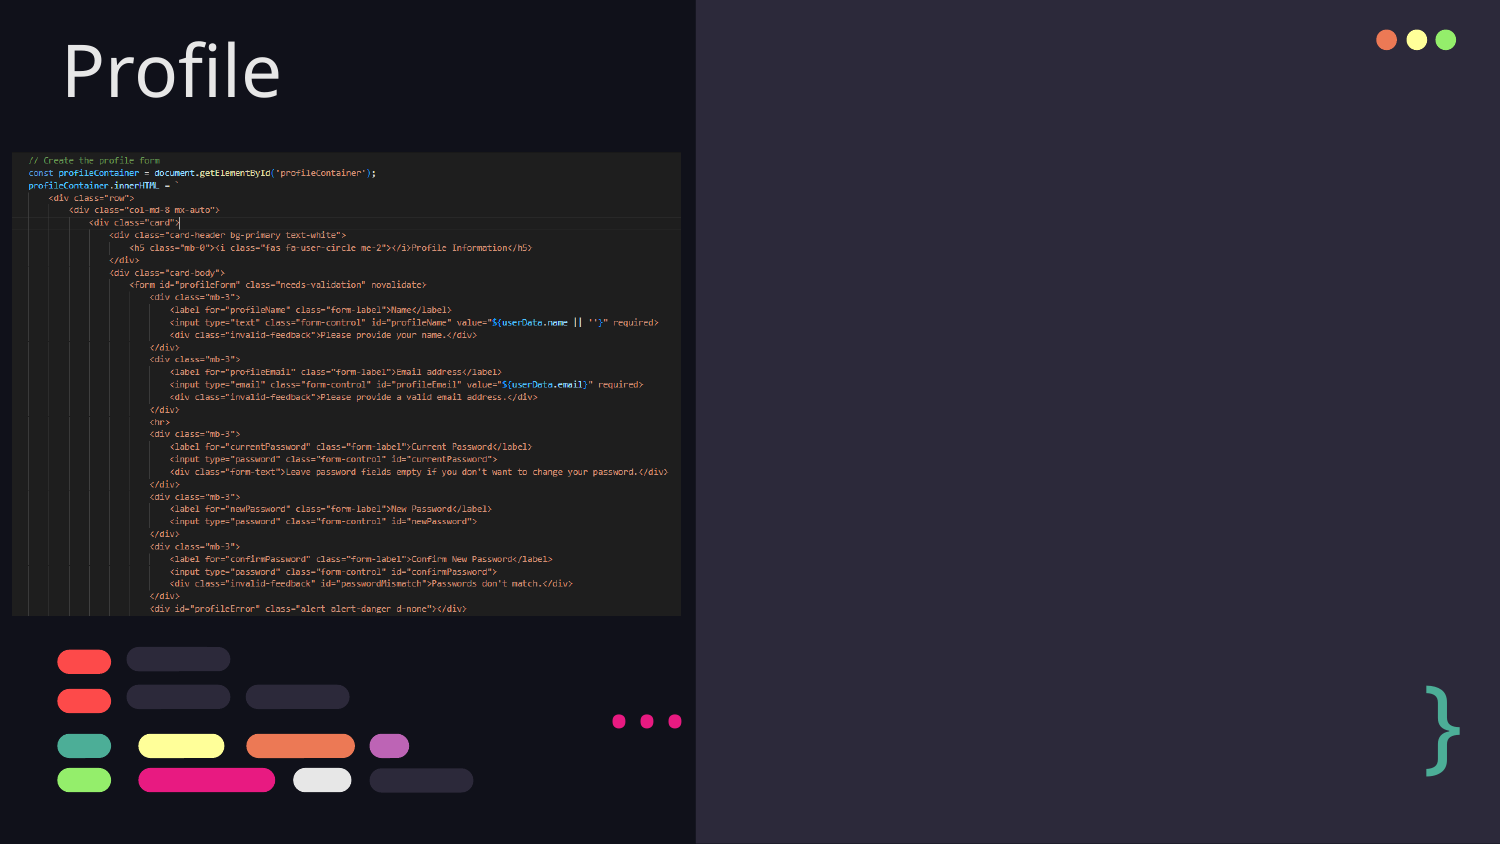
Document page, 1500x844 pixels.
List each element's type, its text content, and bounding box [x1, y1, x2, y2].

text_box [57, 646, 474, 793]
picture [12, 152, 682, 616]
text_box ... [478, 673, 705, 764]
text_box } [1408, 656, 1494, 781]
text_box [695, 0, 1500, 844]
title Profile [46, 29, 650, 128]
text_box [1376, 29, 1457, 51]
